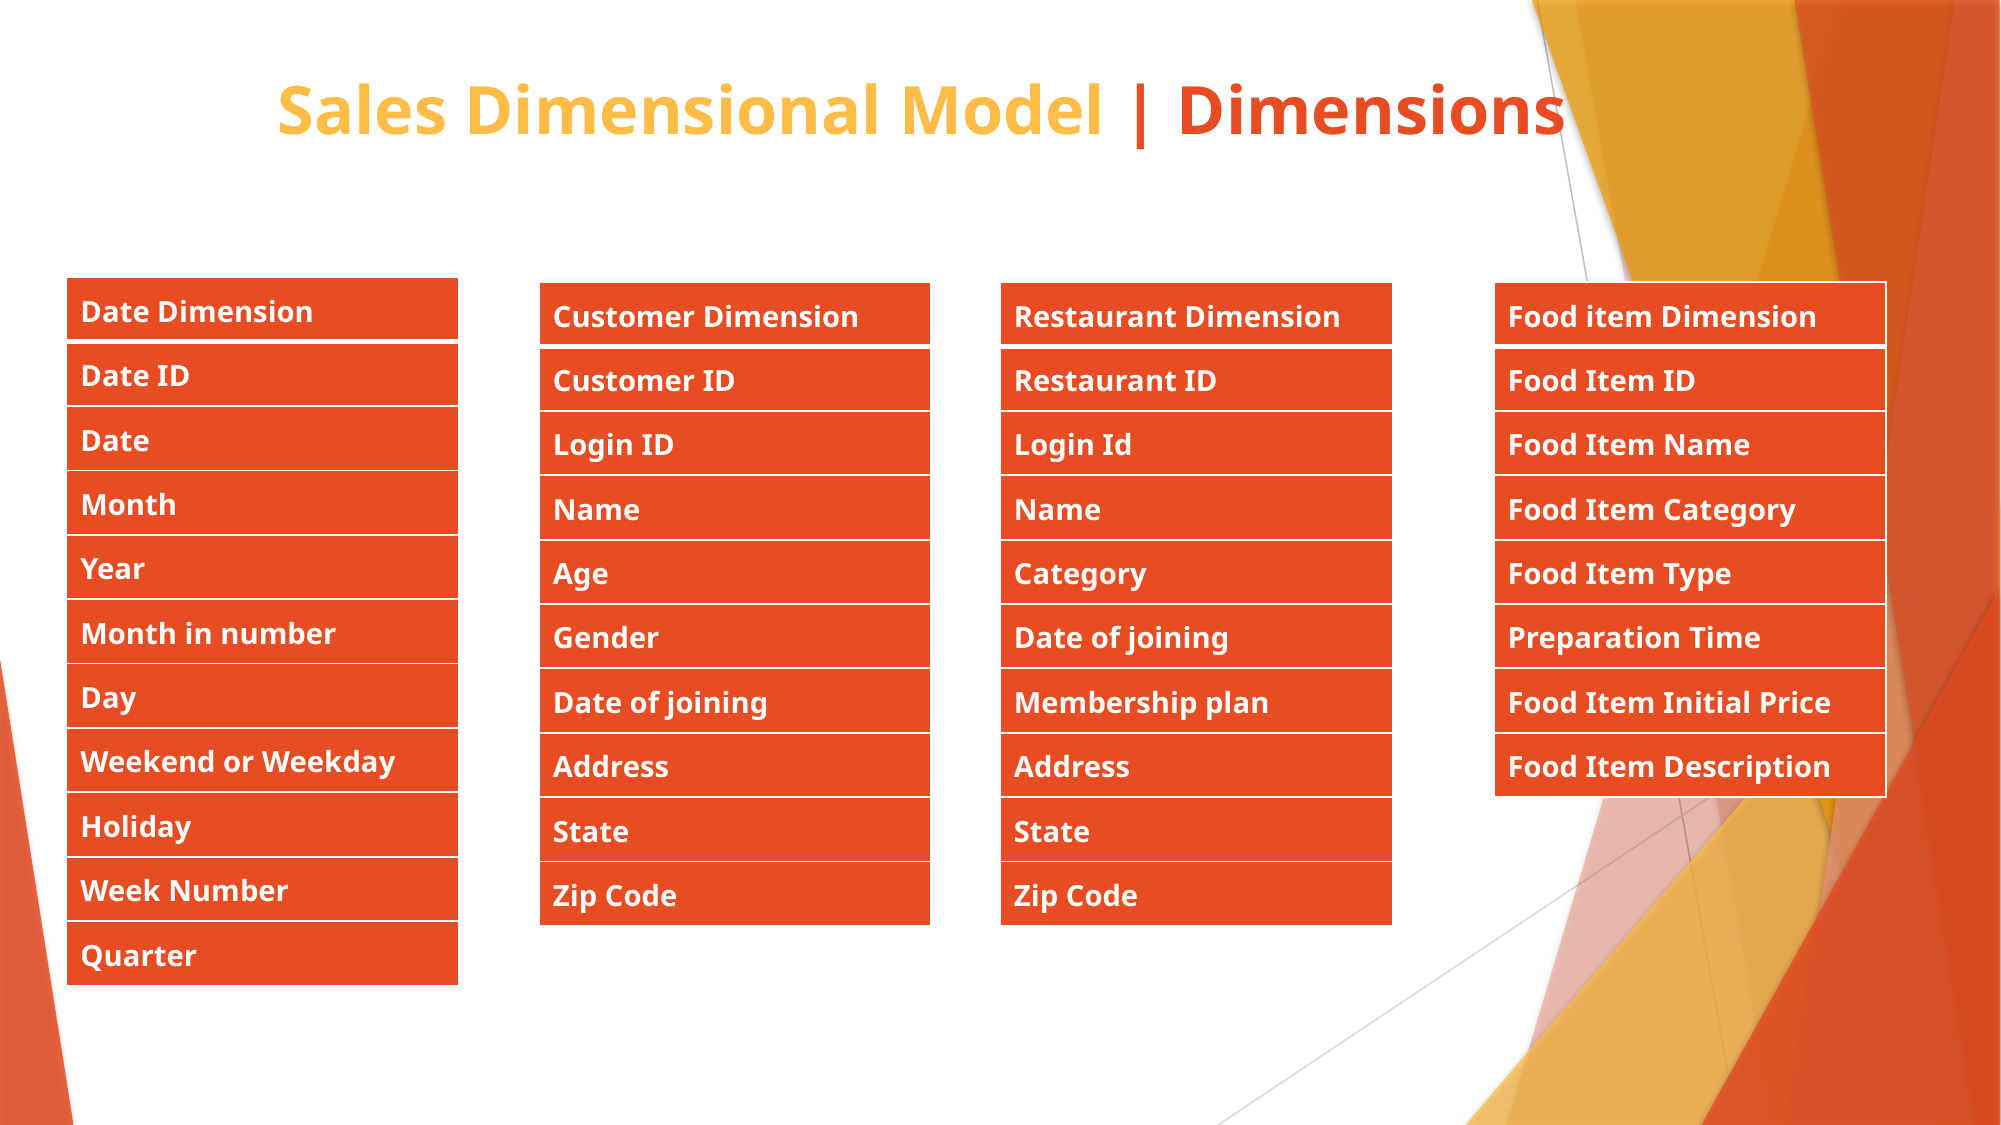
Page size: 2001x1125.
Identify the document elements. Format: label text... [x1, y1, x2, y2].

table_cell Date of joining [540, 669, 930, 732]
table_cell Year [67, 536, 458, 598]
table_cell Name [1001, 476, 1392, 539]
table_cell Holiday [67, 793, 458, 856]
table_cell Food Item Name [1495, 412, 1885, 474]
table_header Date Dimension [67, 278, 458, 339]
table_cell State [1001, 798, 1392, 861]
table_cell State [540, 798, 930, 861]
table_cell Food Item Description [1495, 734, 1885, 796]
table_cell Food Item Type [1495, 541, 1885, 603]
table_cell Quarter [67, 922, 458, 985]
table_cell Date [67, 407, 458, 470]
table_cell Gender [540, 605, 930, 667]
table_header Food item Dimension [1495, 283, 1885, 344]
table_cell Membership plan [1001, 669, 1392, 732]
table_cell Zip Code [540, 862, 930, 925]
table_cell Weekend or Weekday [67, 729, 458, 791]
table_cell Customer ID [540, 349, 930, 410]
table_cell Login ID [540, 412, 930, 474]
title Sales Dimensional Model | Dimensions [262, 59, 1808, 204]
table_cell Food Item Category [1495, 476, 1885, 539]
table_cell Address [1001, 734, 1392, 796]
table_cell Preparation Time [1495, 605, 1885, 667]
table_header Customer Dimension [540, 283, 930, 344]
table_header Restaurant Dimension [1001, 283, 1392, 344]
table_cell Month in number [67, 600, 458, 663]
table_cell Zip Code [1001, 862, 1392, 925]
table_cell Age [540, 541, 930, 603]
table_cell Restaurant ID [1001, 349, 1392, 410]
table_cell Week Number [67, 858, 458, 920]
table_cell Day [67, 664, 458, 727]
table_cell Date ID [67, 344, 458, 405]
table_cell Food Item Initial Price [1495, 669, 1885, 732]
table_cell Address [540, 734, 930, 796]
table_cell Date of joining [1001, 605, 1392, 667]
table_cell Food Item ID [1495, 349, 1885, 410]
table_cell Category [1001, 541, 1392, 603]
table_cell Month [67, 471, 458, 534]
table_cell Name [540, 476, 930, 539]
table_cell Login Id [1001, 412, 1392, 474]
